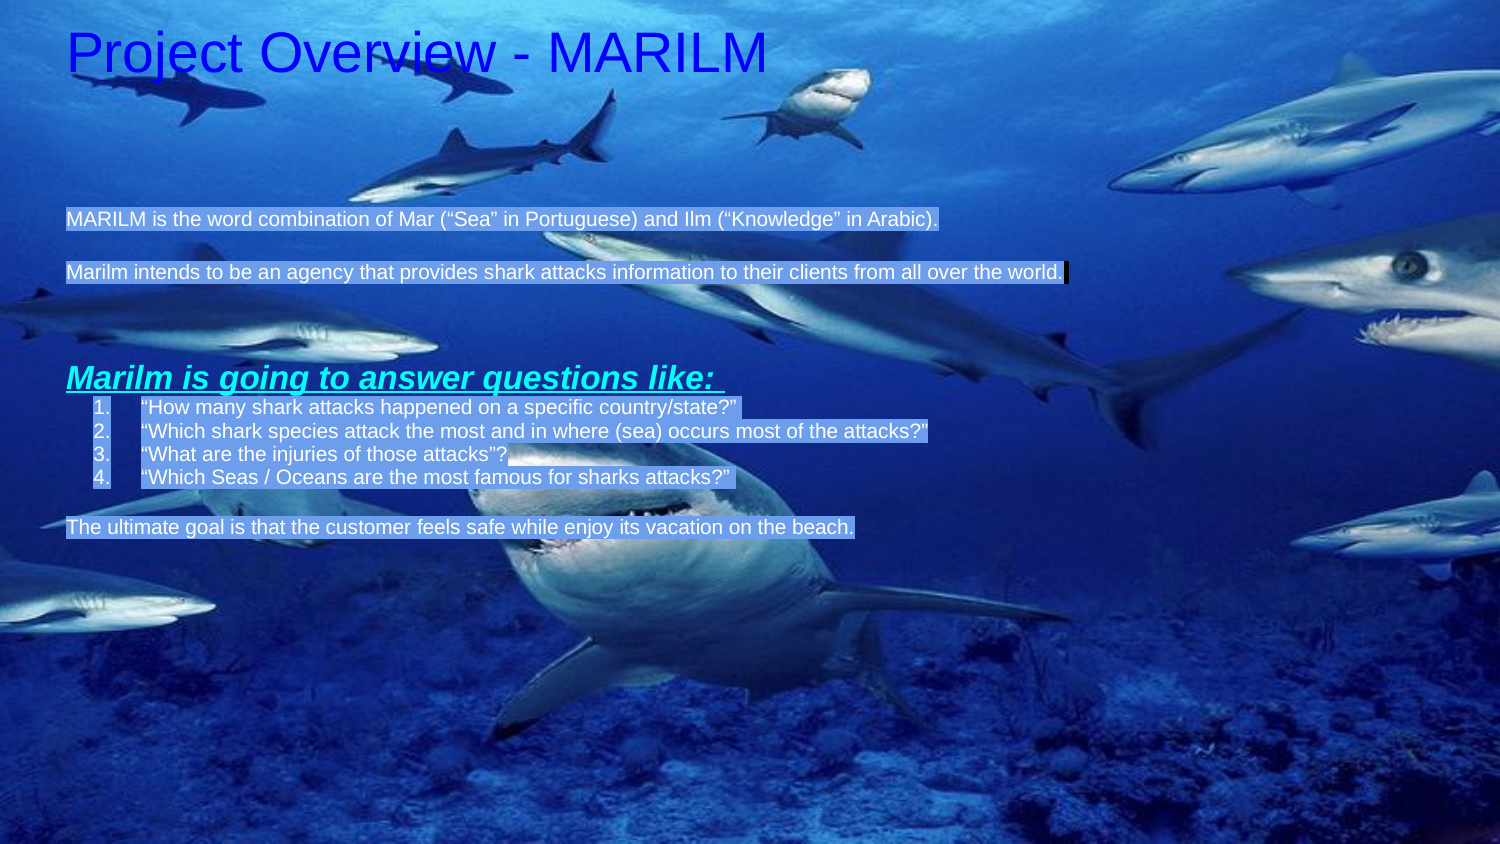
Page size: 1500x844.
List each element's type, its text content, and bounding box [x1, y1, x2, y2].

title Project Overview - MARILM [51, 5, 808, 100]
picture [0, 0, 1500, 844]
list MARILM is the word combination of Mar (“Sea” in Portuguese) and Ilm (“Knowledge” in Arabic). Marilm intends to be an agency that provides shark attacks information to their clients from all over the world. Marilm is going to answer questions like: “How many shark attacks happened on a specific country/state?” “Which shark species attack the most and in where (sea) occurs most of the attacks?” “What are the injuries of those attacks”? “Which Seas / Oceans are the most famous for sharks attacks?” The ultimate goal is that the customer feels safe while enjoy its vacation on the beach. [51, 189, 1449, 750]
